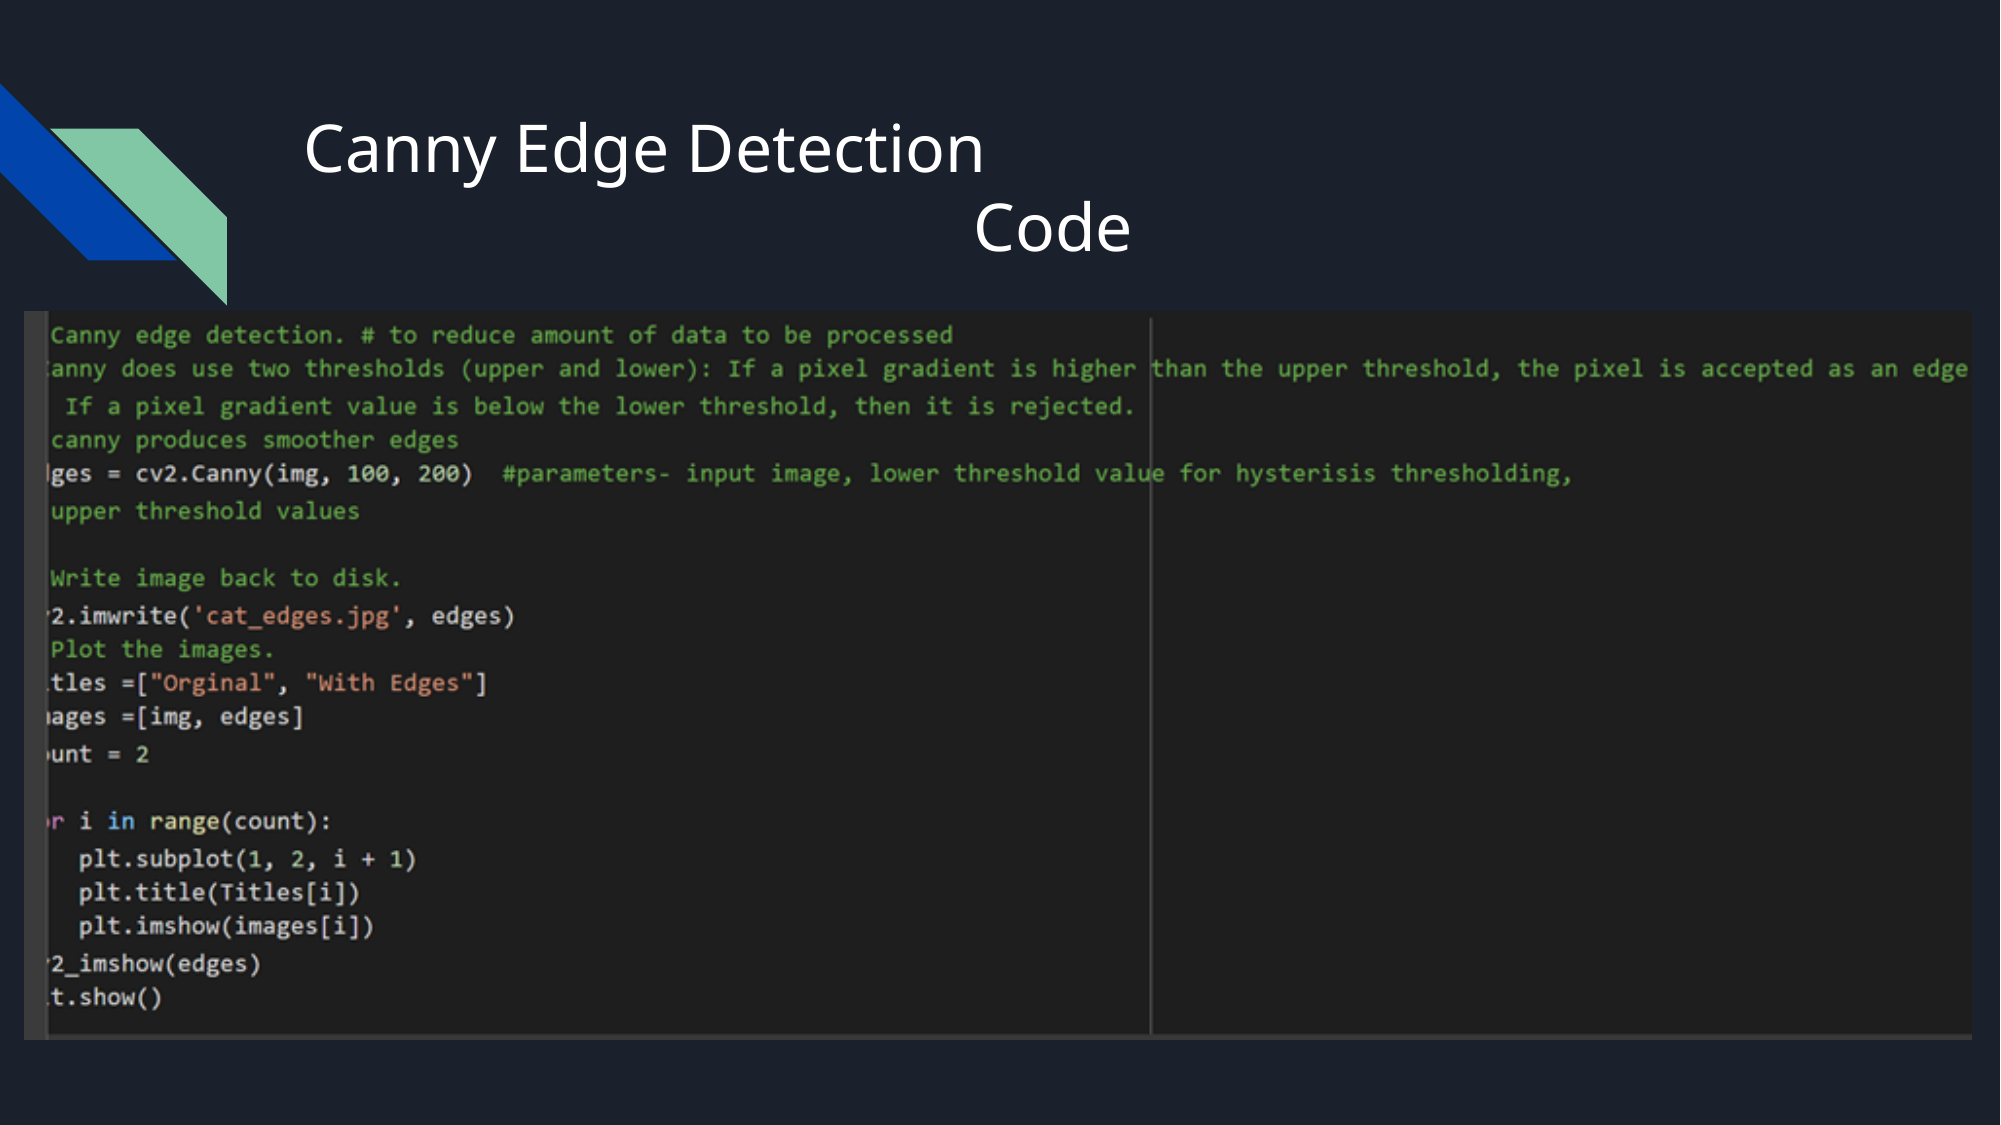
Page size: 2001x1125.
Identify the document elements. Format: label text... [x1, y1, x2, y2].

title Canny Edge Detection Code [283, 86, 1824, 287]
picture [24, 310, 1972, 1040]
